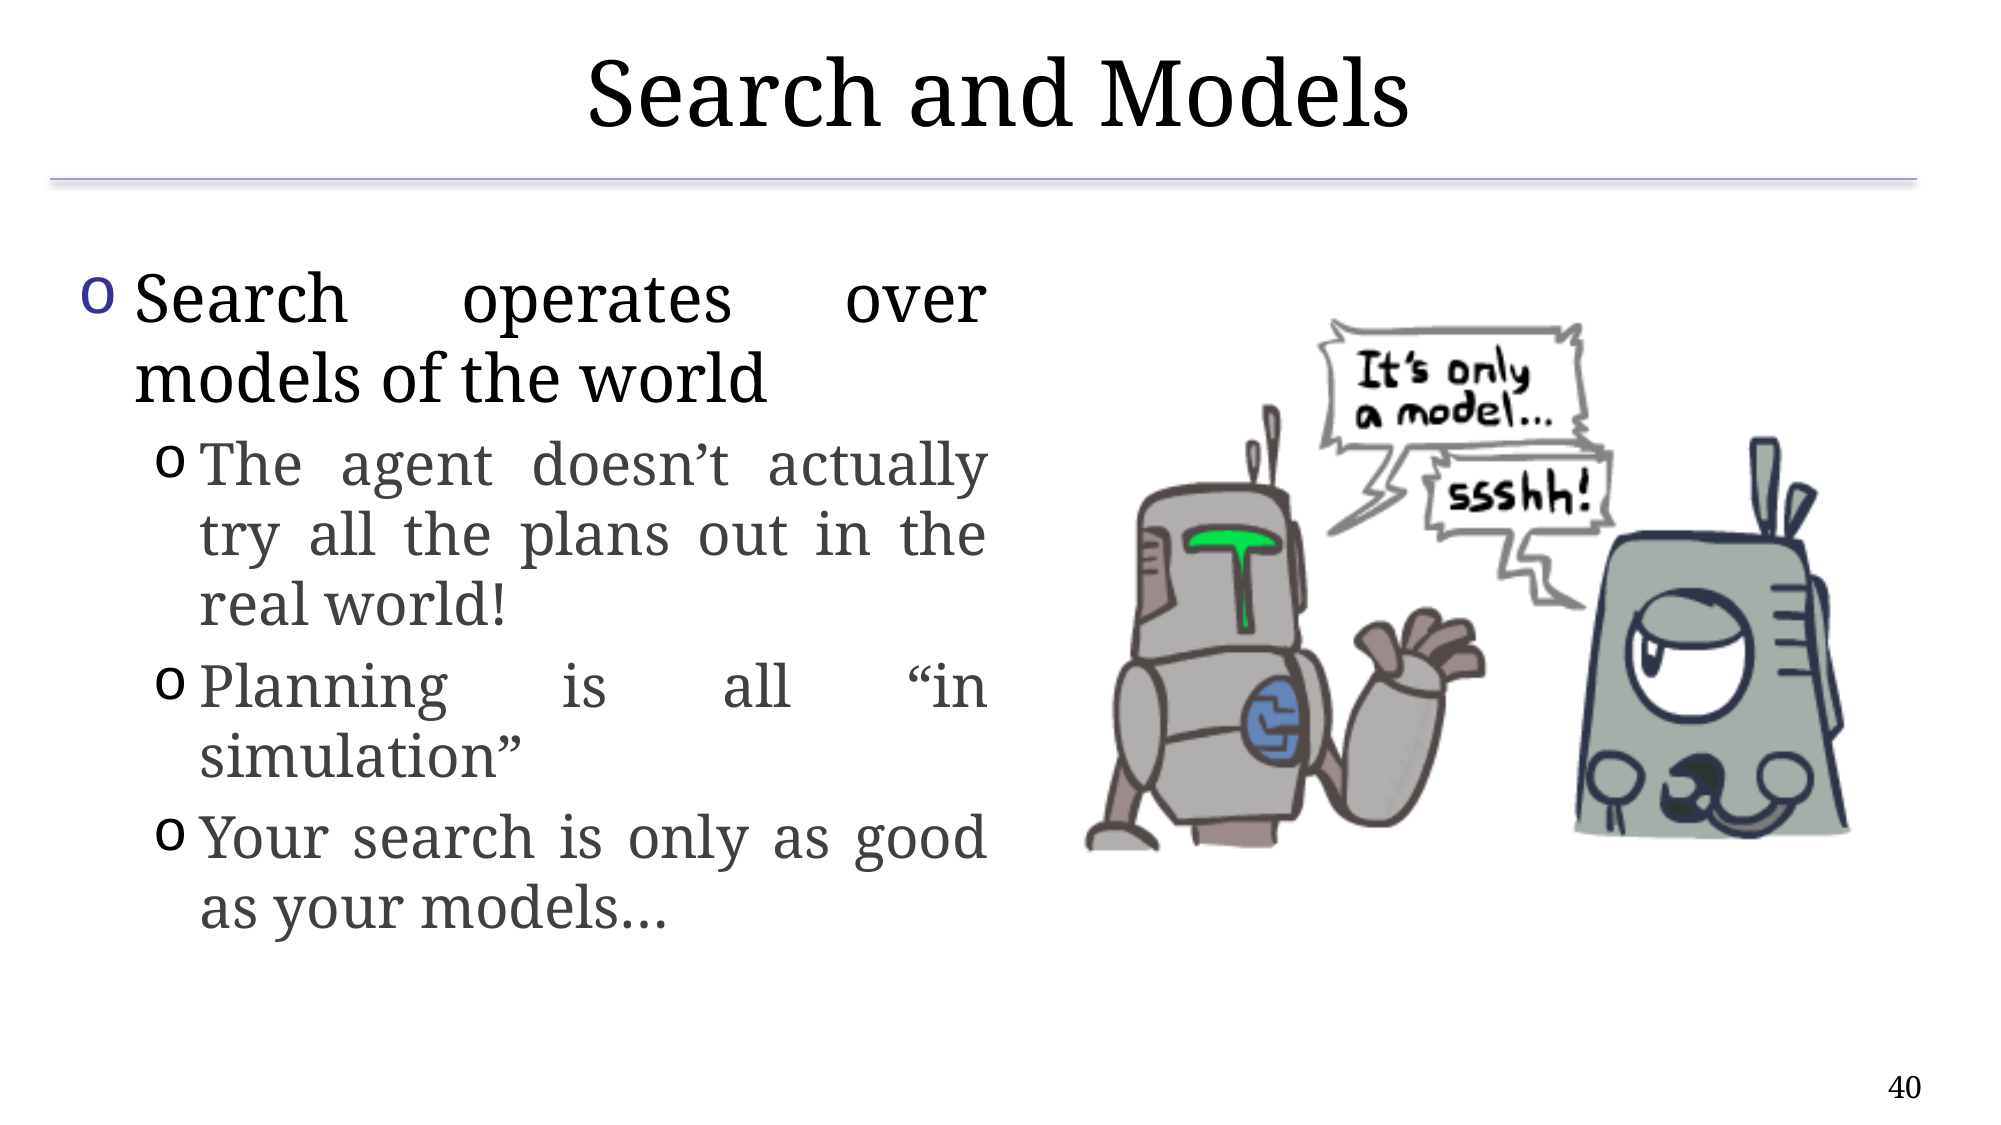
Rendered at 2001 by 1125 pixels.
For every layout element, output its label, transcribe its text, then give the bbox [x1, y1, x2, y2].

title Search and Models [0, 0, 2000, 184]
picture [1062, 302, 1871, 865]
slide_number 40 [1583, 1062, 1934, 1112]
list Search operates over models of the world The agent doesn’t actually try all the plans out in the real world! Planning is all “in simulation” Your search is only as good as your models… [66, 249, 1001, 1026]
